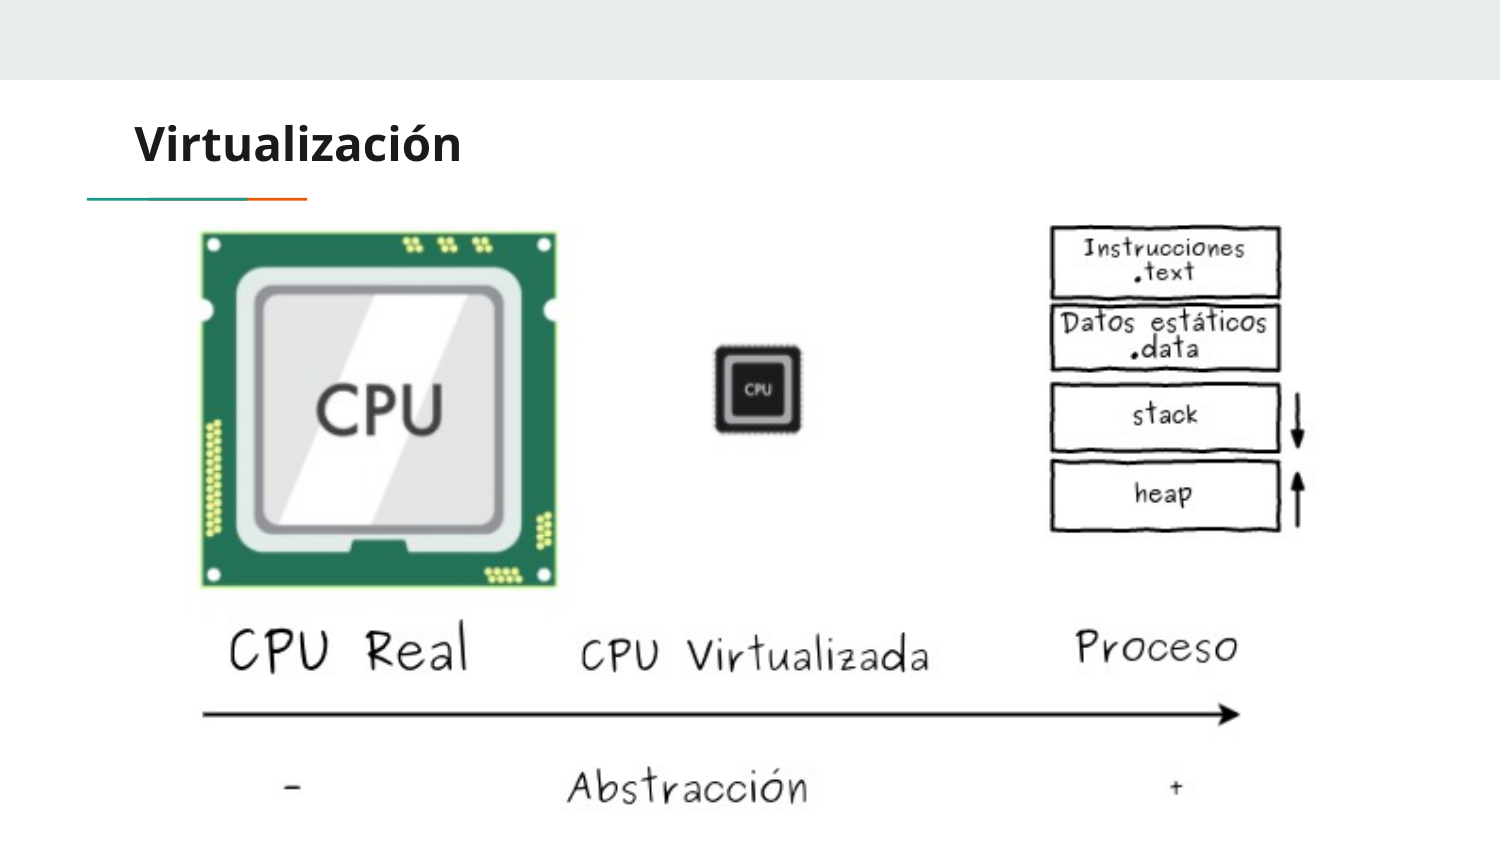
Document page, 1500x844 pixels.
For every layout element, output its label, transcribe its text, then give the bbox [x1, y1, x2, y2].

picture [184, 223, 1316, 829]
title Virtualización [119, 98, 1381, 187]
